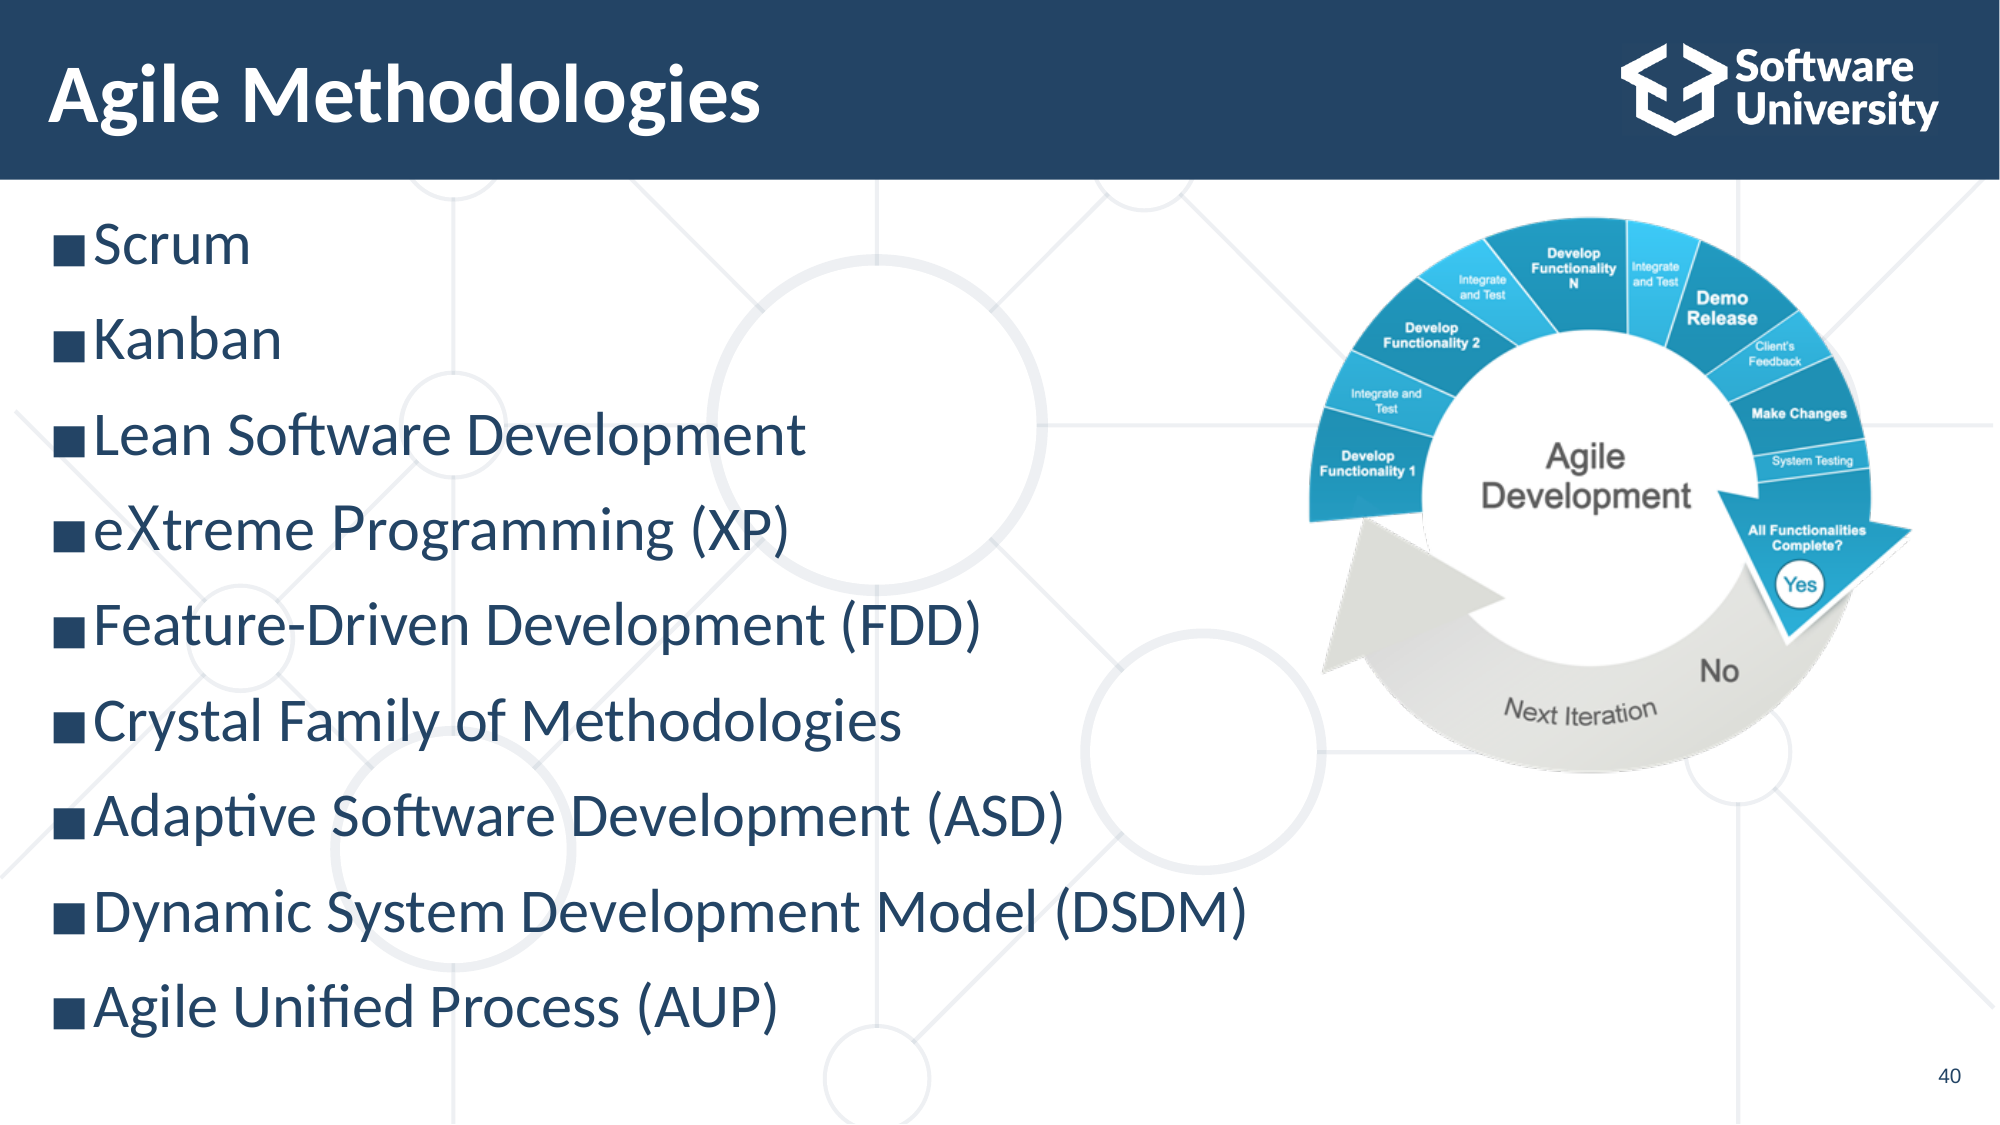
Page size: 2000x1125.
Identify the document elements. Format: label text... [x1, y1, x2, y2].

title Agile Methodologies [31, 16, 1591, 162]
picture [1224, 187, 1938, 817]
picture [1621, 43, 1939, 136]
slide_number 40 [1896, 1049, 1968, 1101]
list Scrum Kanban Lean Software Development eXtreme Programming (XP) Feature-Driven Development (FDD) Crystal Family of Methodologies Adaptive Software Development (ASD) Dynamic System Development Model (DSDM) Agile Unified Process (AUP) [31, 196, 1970, 1050]
